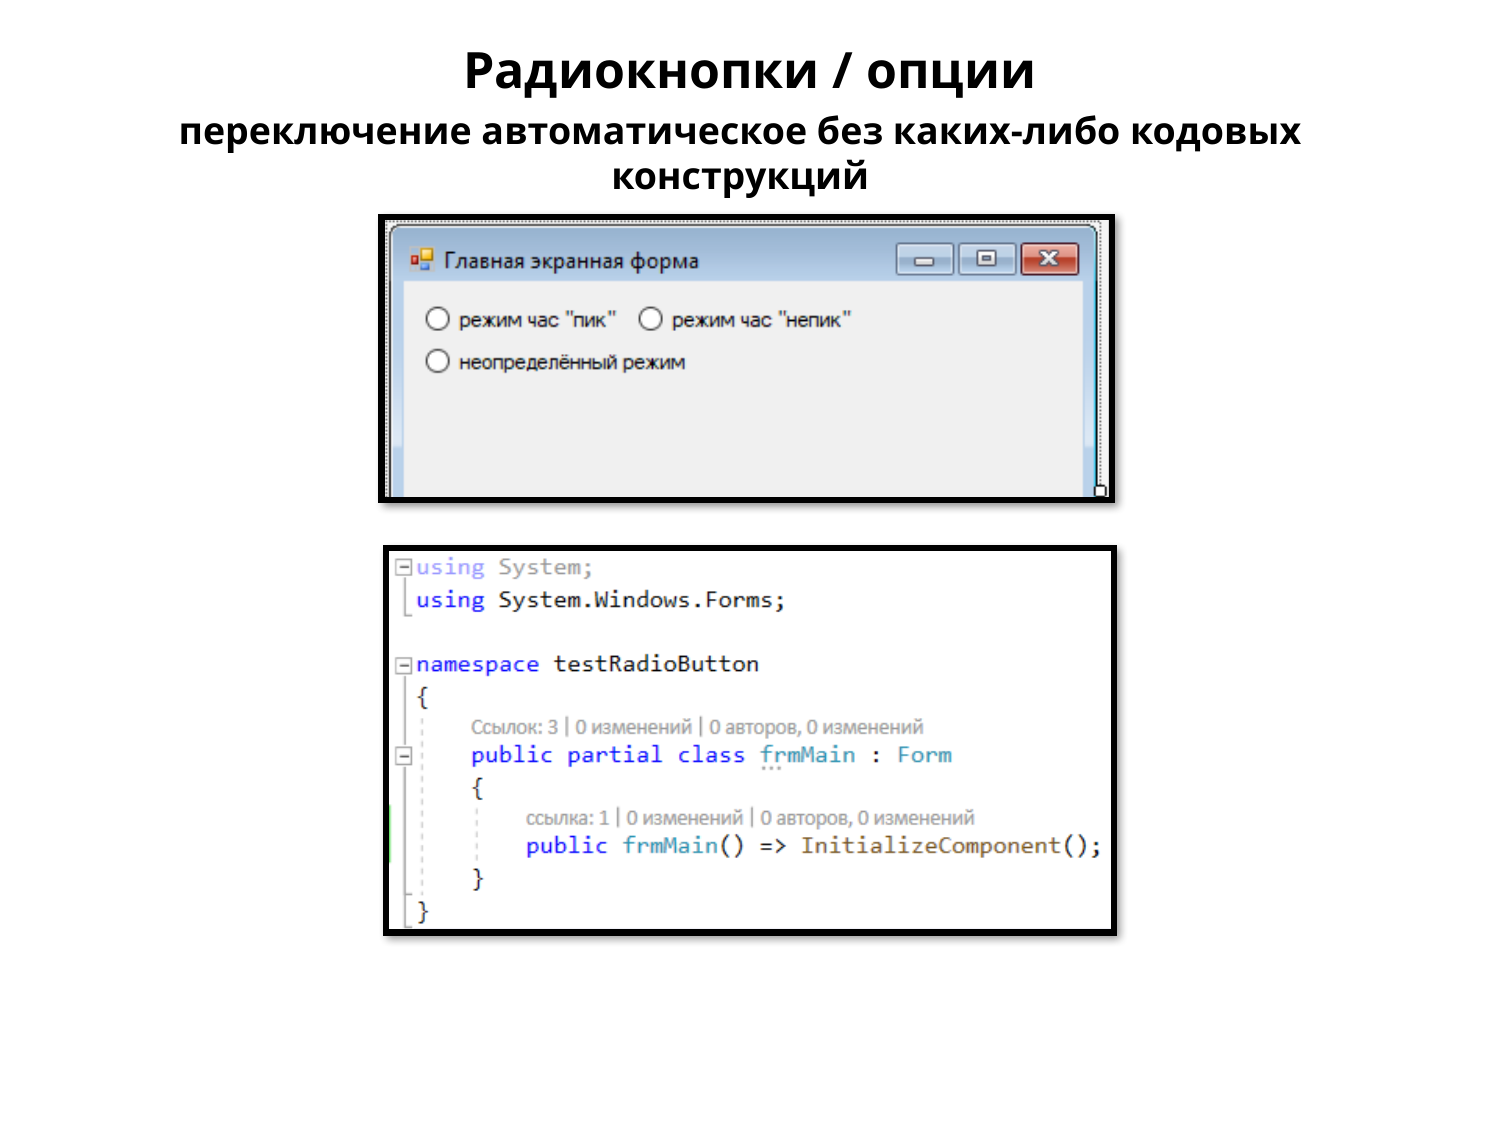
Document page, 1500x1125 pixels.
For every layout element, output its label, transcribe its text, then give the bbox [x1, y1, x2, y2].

text_box переключение автоматическое без каких-либо кодовых конструкций [31, 100, 1450, 205]
picture [384, 219, 1109, 498]
text_box Радиокнопки / опции [17, 30, 1483, 106]
picture [388, 550, 1112, 930]
